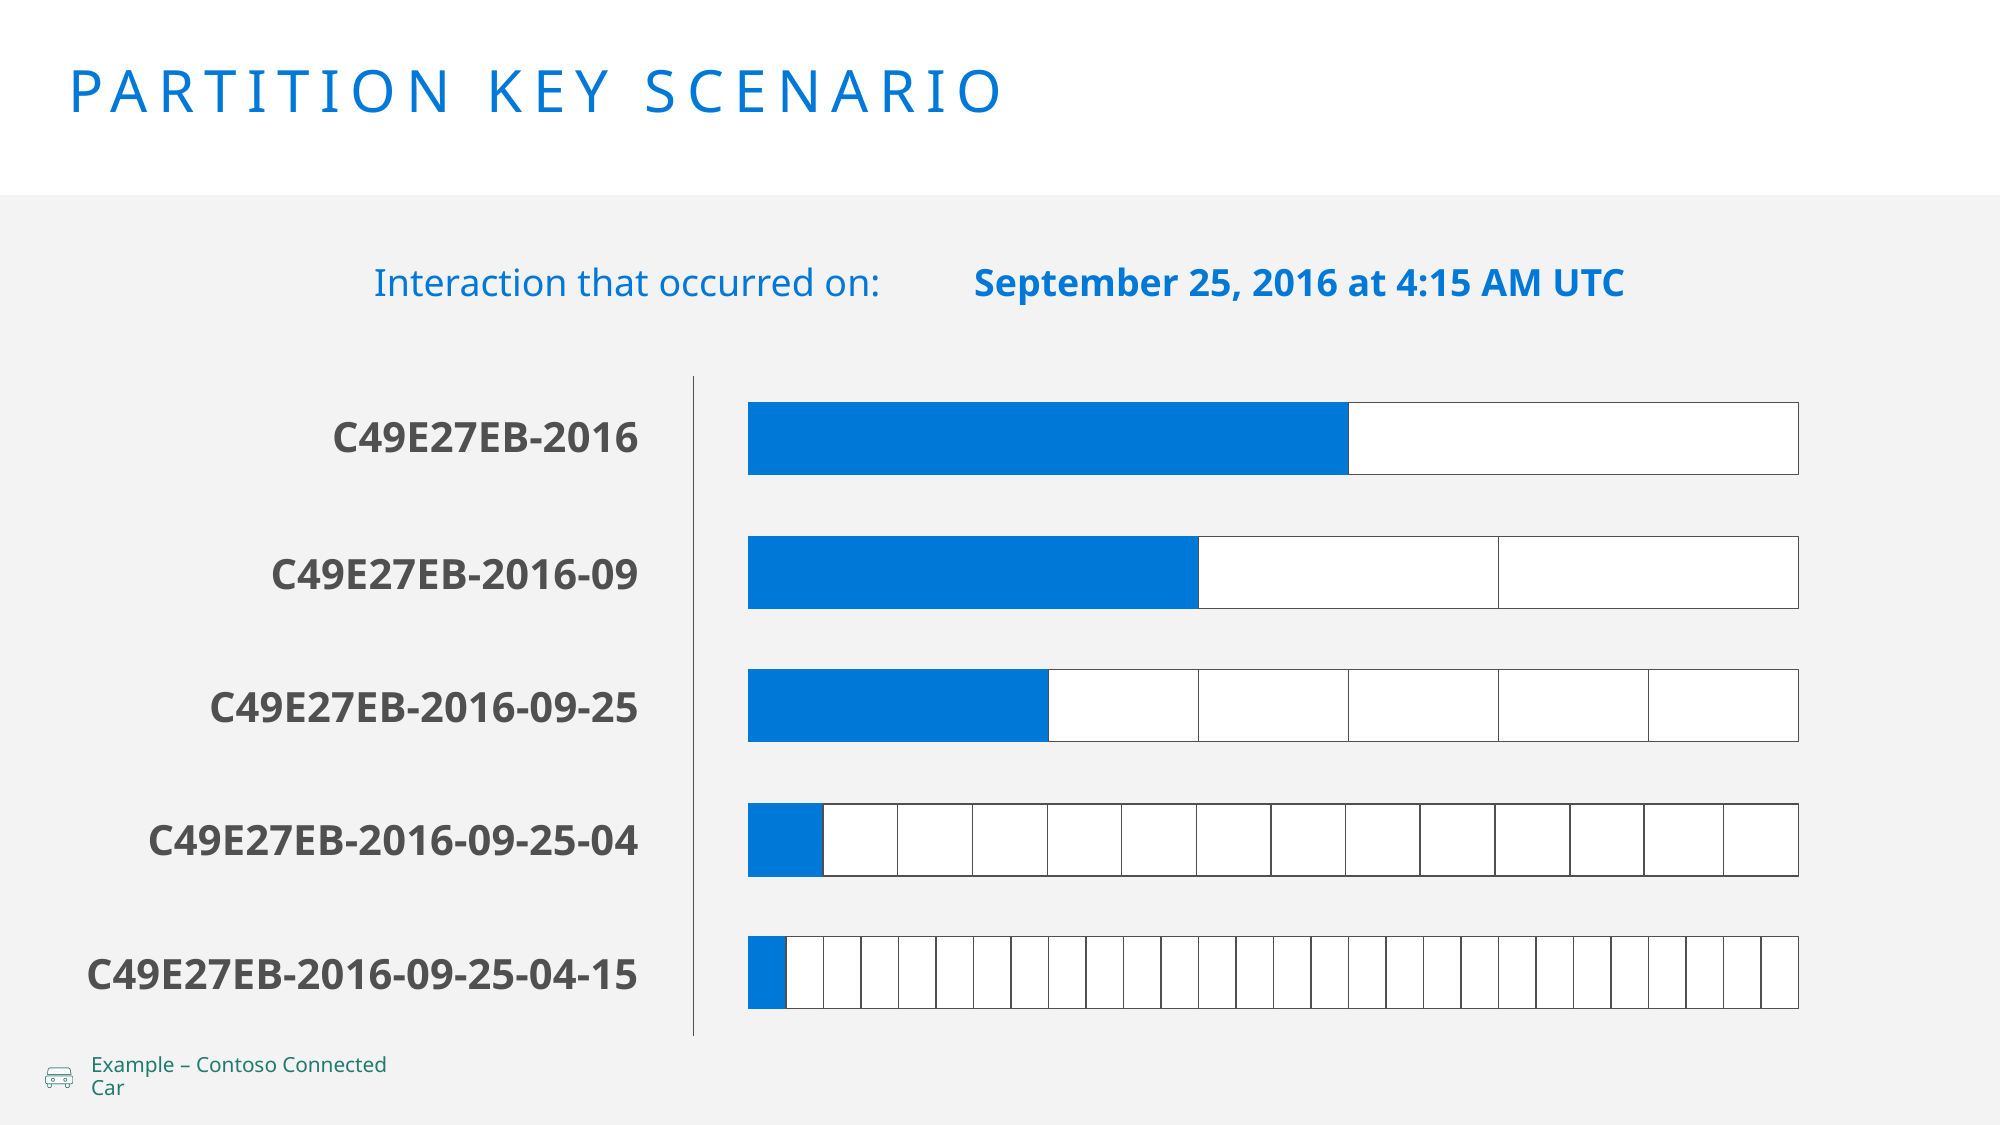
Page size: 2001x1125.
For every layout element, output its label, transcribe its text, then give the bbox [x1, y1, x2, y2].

text_box [1573, 936, 1612, 1009]
text_box [1048, 936, 1087, 1009]
text_box [1012, 936, 1048, 1009]
text_box [1537, 936, 1573, 1009]
text_box [898, 936, 937, 1009]
list Interaction that occurred on: September 25, 2016 at 4:15 AM UTC [44, 251, 1957, 313]
text_box [785, 936, 823, 1009]
text_box [1498, 536, 1799, 609]
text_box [44, 1065, 422, 1089]
text_box [937, 936, 973, 1009]
text_box [1048, 669, 1199, 742]
text_box [1121, 803, 1197, 877]
text_box [748, 803, 822, 877]
text_box [1760, 936, 1799, 1009]
text_box C49E27EB-2016-09-25-04 [39, 813, 639, 865]
text_box [1345, 803, 1419, 877]
text_box [1612, 936, 1648, 1009]
text_box [1494, 803, 1571, 877]
text_box [1123, 936, 1162, 1009]
text_box [822, 803, 897, 877]
text_box C49E27EB-2016-09 [39, 547, 639, 598]
text_box [1419, 803, 1494, 877]
text_box [973, 936, 1012, 1009]
text_box [823, 936, 862, 1009]
text_box [1348, 402, 1799, 475]
text_box [972, 803, 1048, 877]
text_box [1648, 936, 1687, 1009]
text_box [1273, 936, 1312, 1009]
text_box [1571, 803, 1643, 877]
text_box [1423, 936, 1462, 1009]
text_box [748, 936, 785, 1009]
text_box [748, 402, 1348, 475]
text_box [1087, 936, 1123, 1009]
text_box [1643, 803, 1723, 877]
text_box [1723, 803, 1799, 877]
text_box [1312, 936, 1348, 1009]
text_box [748, 536, 1198, 609]
text_box [1048, 803, 1121, 877]
text_box [897, 803, 972, 877]
text_box [1198, 536, 1498, 609]
text_box [1270, 803, 1345, 877]
text_box [1348, 936, 1387, 1009]
text_box [1348, 669, 1498, 742]
text_box [1687, 936, 1723, 1009]
text_box [1198, 936, 1237, 1009]
text_box [1197, 803, 1270, 877]
text_box [1237, 936, 1273, 1009]
text_box [1162, 936, 1198, 1009]
text_box [1498, 936, 1537, 1009]
text_box C49E27EB-2016-09-25 [39, 680, 639, 731]
text_box [1387, 936, 1423, 1009]
title Partition Key Scenario [44, 47, 1957, 196]
text_box [862, 936, 898, 1009]
text_box [1498, 669, 1648, 742]
text_box [748, 669, 1048, 742]
text_box C49E27EB-2016-09-25-04-15 [39, 947, 639, 998]
text_box [1199, 669, 1348, 742]
text_box [1462, 936, 1498, 1009]
text_box [1723, 936, 1760, 1009]
text_box C49E27EB-2016 [39, 416, 639, 462]
text_box [1648, 669, 1799, 742]
